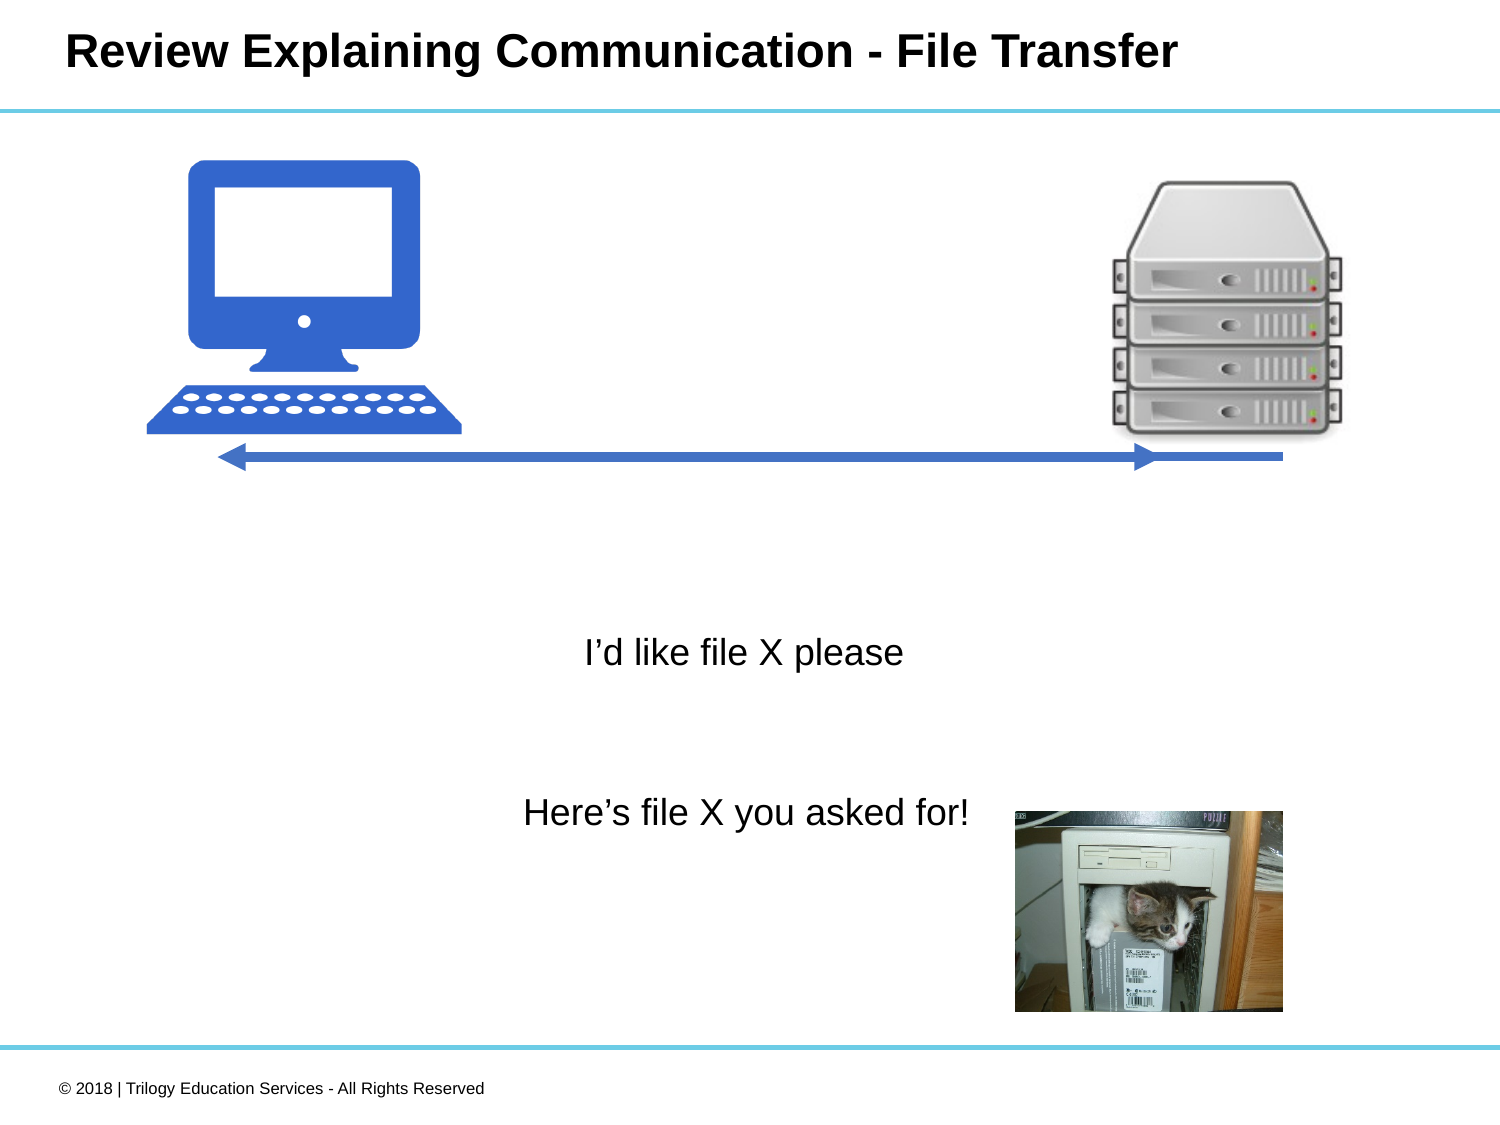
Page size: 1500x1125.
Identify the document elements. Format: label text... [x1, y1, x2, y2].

title Review Explaining Communication - File Transfer [50, 0, 749, 108]
text_box I’d like file X please [569, 620, 749, 680]
picture [1099, 168, 1357, 457]
picture [1015, 811, 1283, 1012]
text_box [33, 147, 749, 948]
title Review Explaining Communication - File Transfer [751, 0, 1238, 108]
picture [144, 137, 464, 457]
text_box Here’s file X you asked for! [751, 780, 988, 841]
text_box Here’s file X you asked for! [508, 780, 749, 841]
text_box [751, 147, 1463, 948]
text_box I’d like file X please [751, 620, 931, 680]
